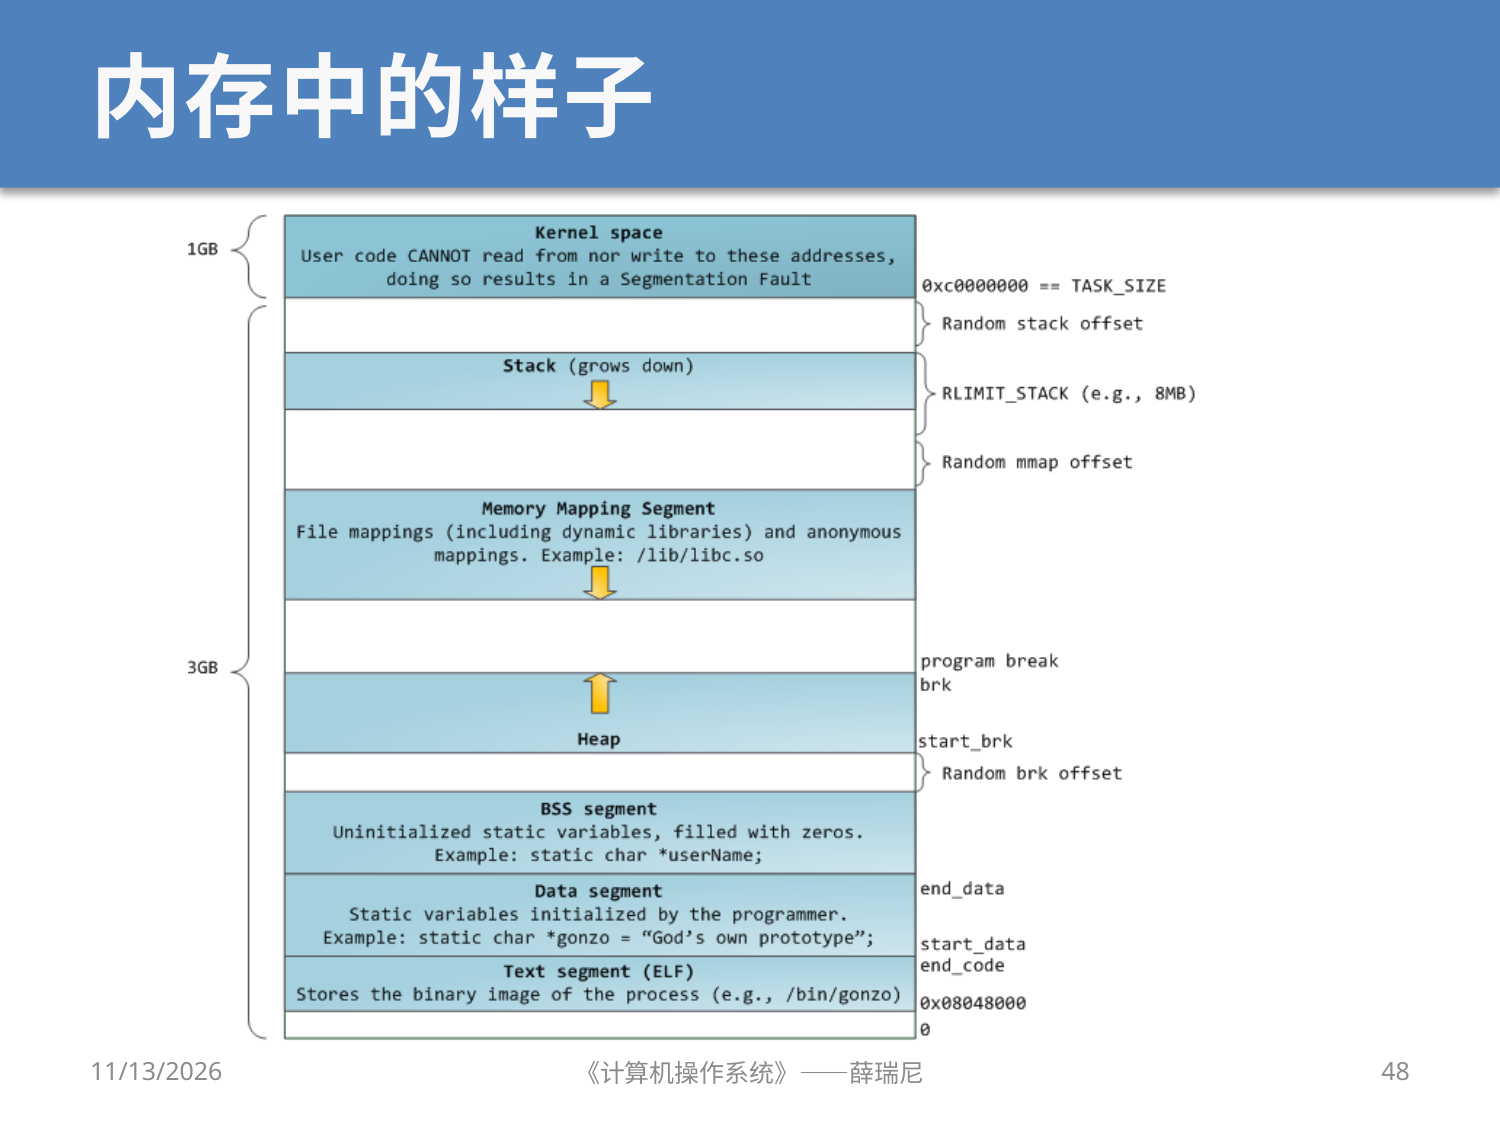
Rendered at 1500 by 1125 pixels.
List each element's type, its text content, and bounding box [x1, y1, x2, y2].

title 内存中的样子 [75, 0, 1425, 188]
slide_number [75, 1042, 425, 1103]
picture [187, 214, 1200, 1043]
slide_number 48 [1074, 1042, 1425, 1103]
footer 《计算机操作系统》——薛瑞尼 [512, 1052, 988, 1103]
